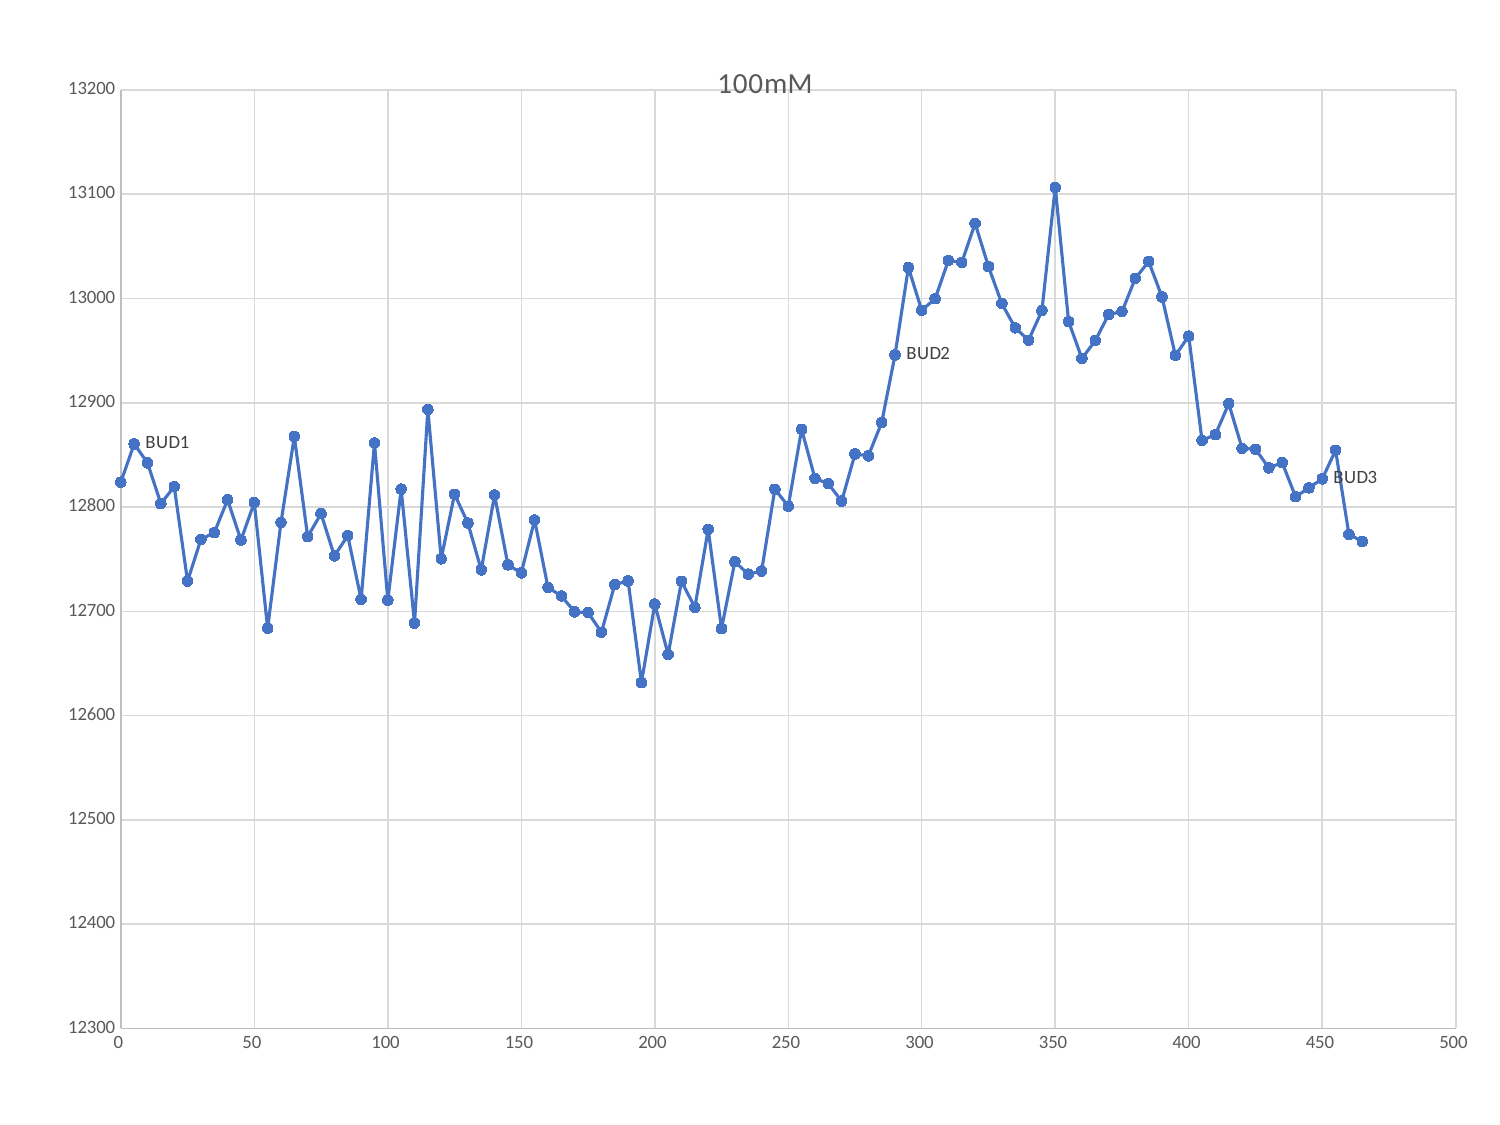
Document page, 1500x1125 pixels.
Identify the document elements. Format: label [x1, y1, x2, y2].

chart [51, 33, 1479, 1072]
